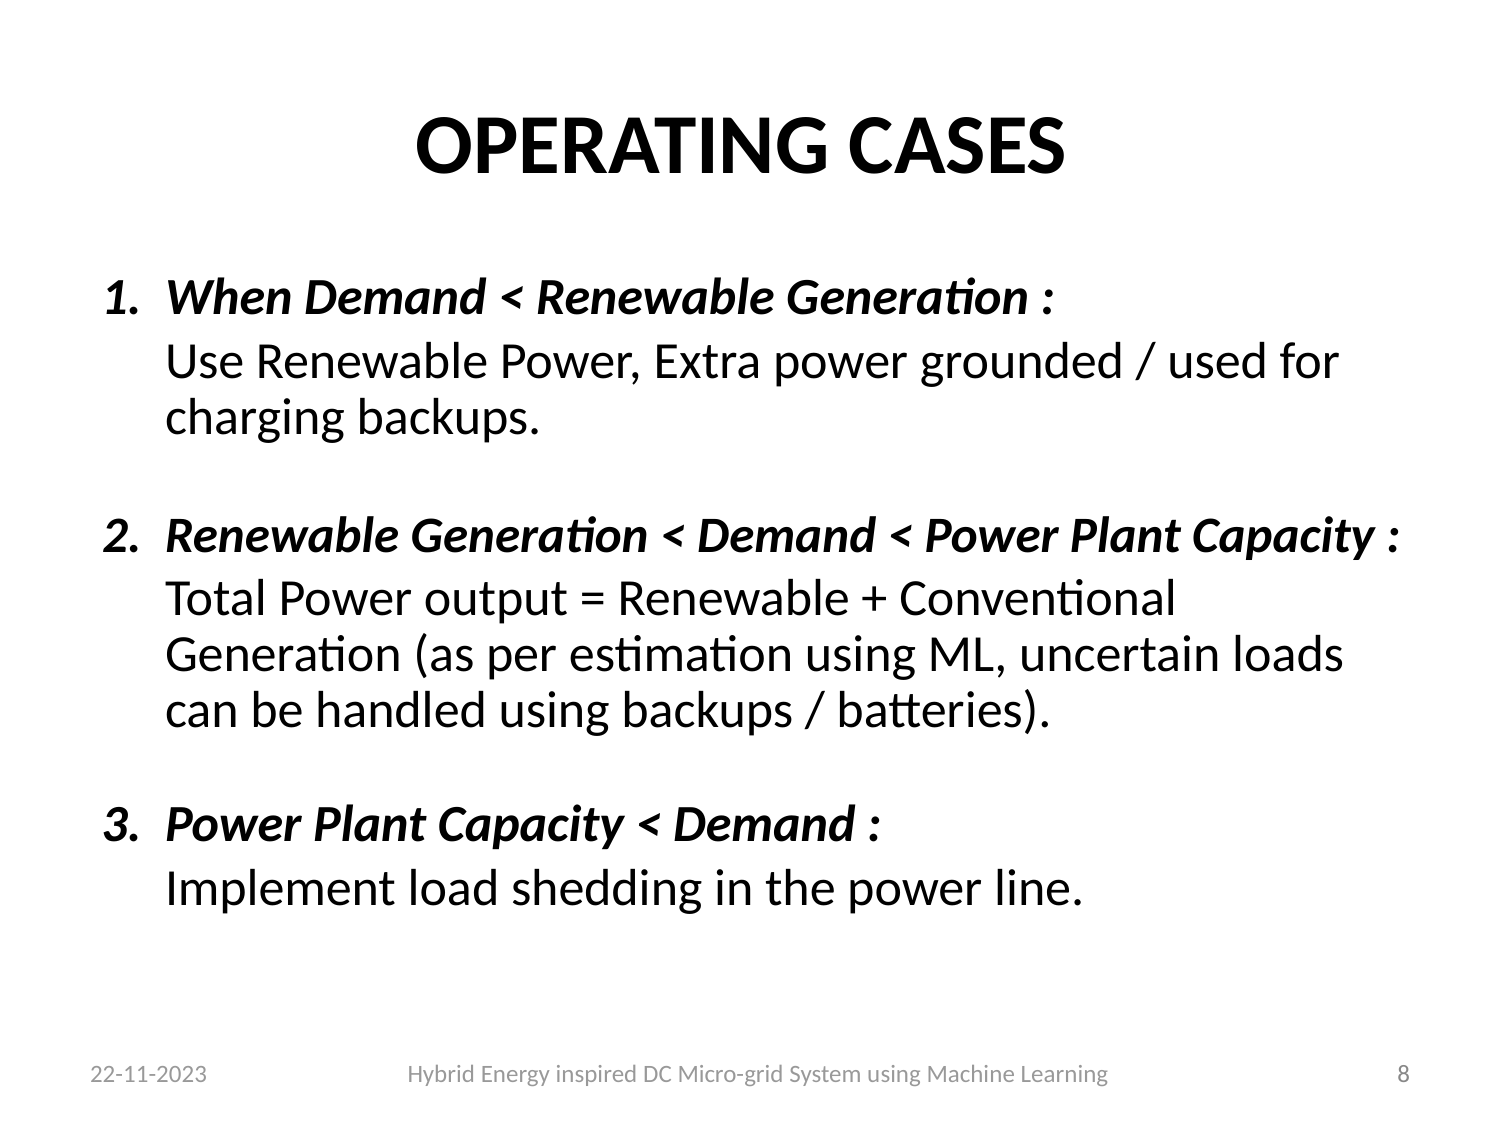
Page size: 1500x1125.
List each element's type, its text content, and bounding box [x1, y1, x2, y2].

title OPERATING CASES [75, 45, 1425, 233]
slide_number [75, 1042, 1285, 1103]
list When Demand < Renewable Generation : Use Renewable Power, Extra power grounded / used for charging backups. Renewable Generation < Demand < Power Plant Capacity : Total Power output = Renewable + Conventional Generation (as per estimation using ML, uncertain loads can be handled using backups / batteries). Power Plant Capacity < Demand : Implement load shedding in the power line. [75, 262, 1425, 1005]
slide_number ‹#› [1285, 1042, 1425, 1103]
